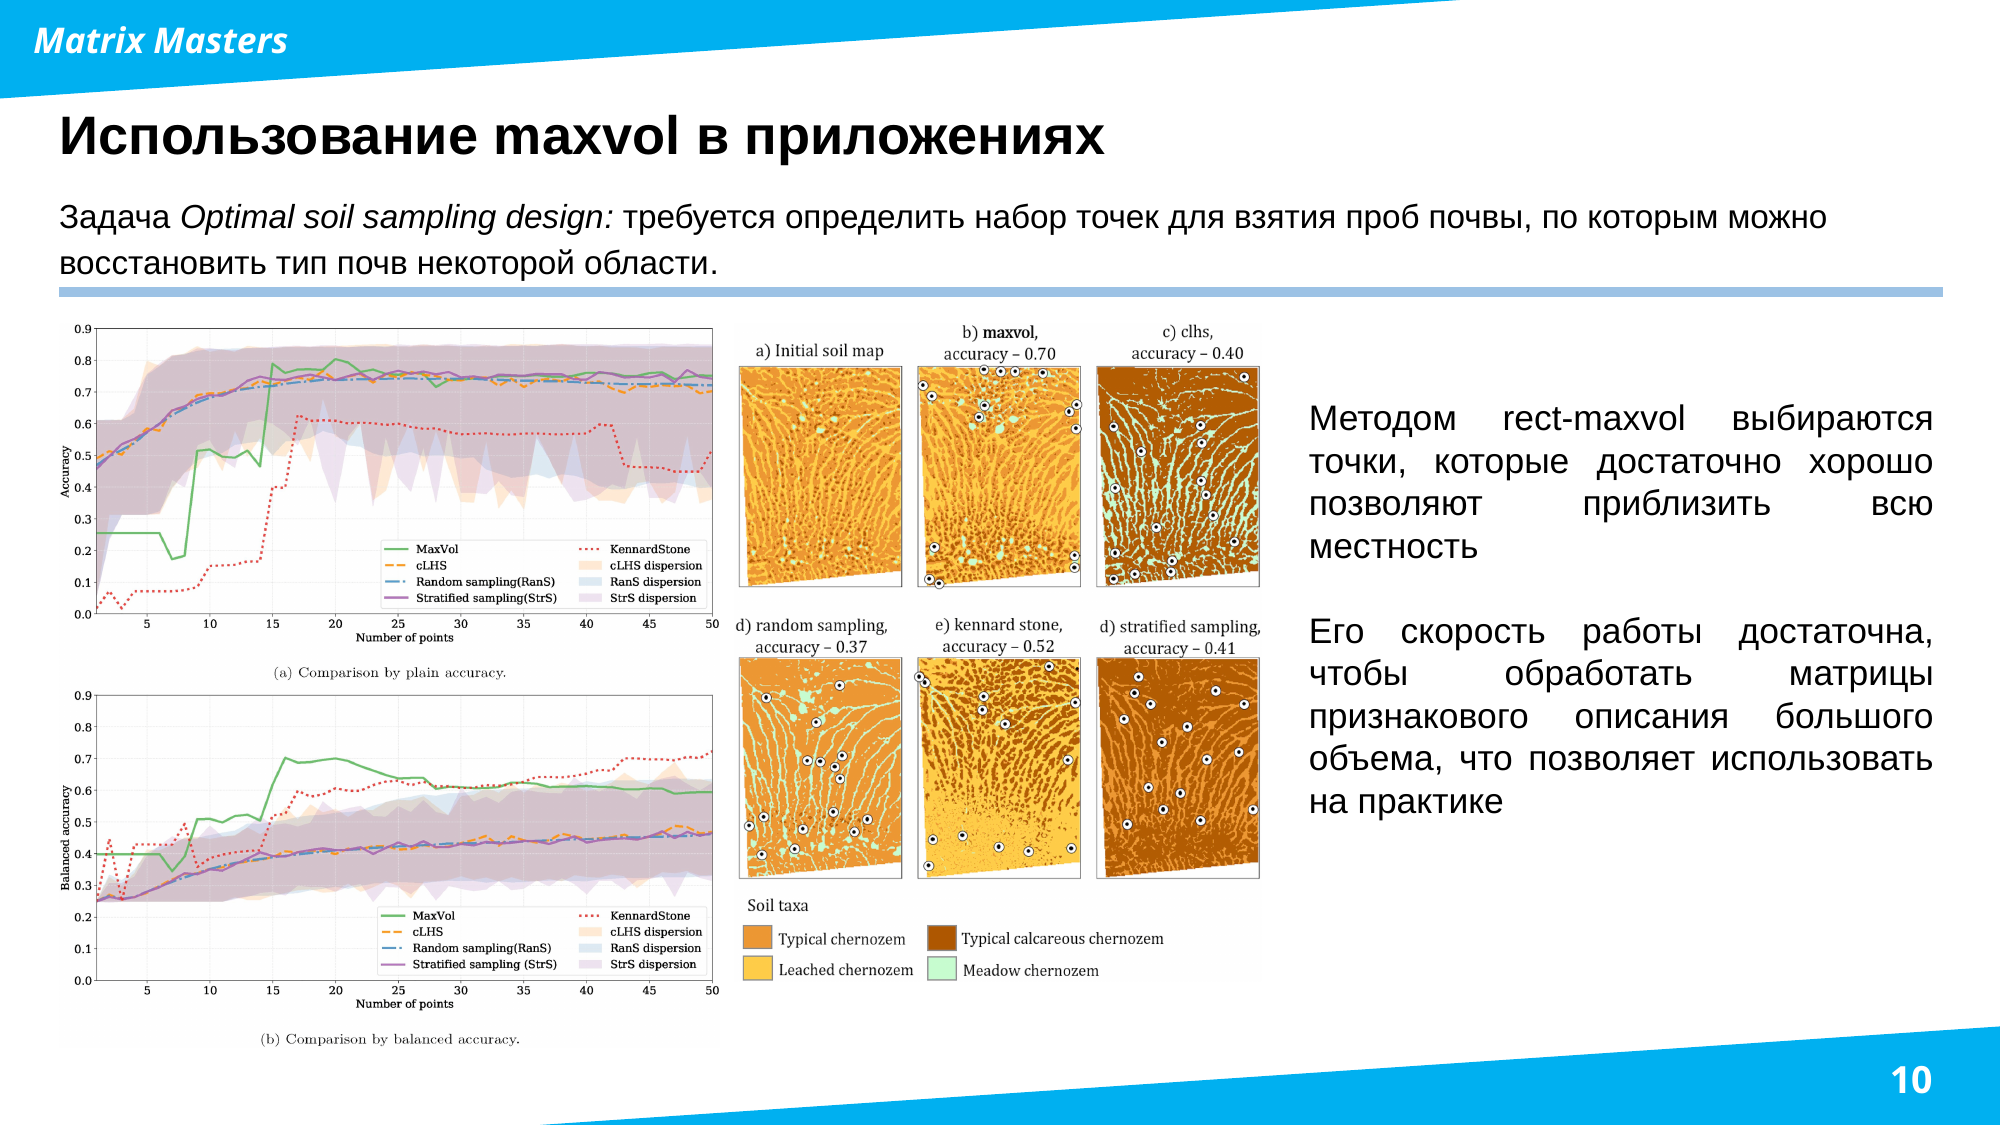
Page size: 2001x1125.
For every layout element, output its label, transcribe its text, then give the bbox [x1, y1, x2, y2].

title Использование maxvol в приложениях [44, 28, 1423, 181]
text_box [0, 0, 1460, 99]
text_box [540, 1026, 2000, 1125]
picture [59, 323, 720, 1048]
text_box 10 [1824, 1048, 1998, 1109]
picture [734, 323, 1262, 983]
text_box Задача Optimal soil sampling design: требуется определить набор точек для взятия проб почвы, по которым можно восстановить тип почв некоторой области. [44, 181, 1956, 335]
text_box Методом rect-maxvol выбираются точки, которые достаточно хорошо позволяют приблизить всю местность Его скорость работы достаточна, чтобы обработать матрицы признакового описания большого объема, что позволяет использовать на практике [1266, 387, 1949, 877]
text_box Matrix Masters [0, 10, 321, 68]
